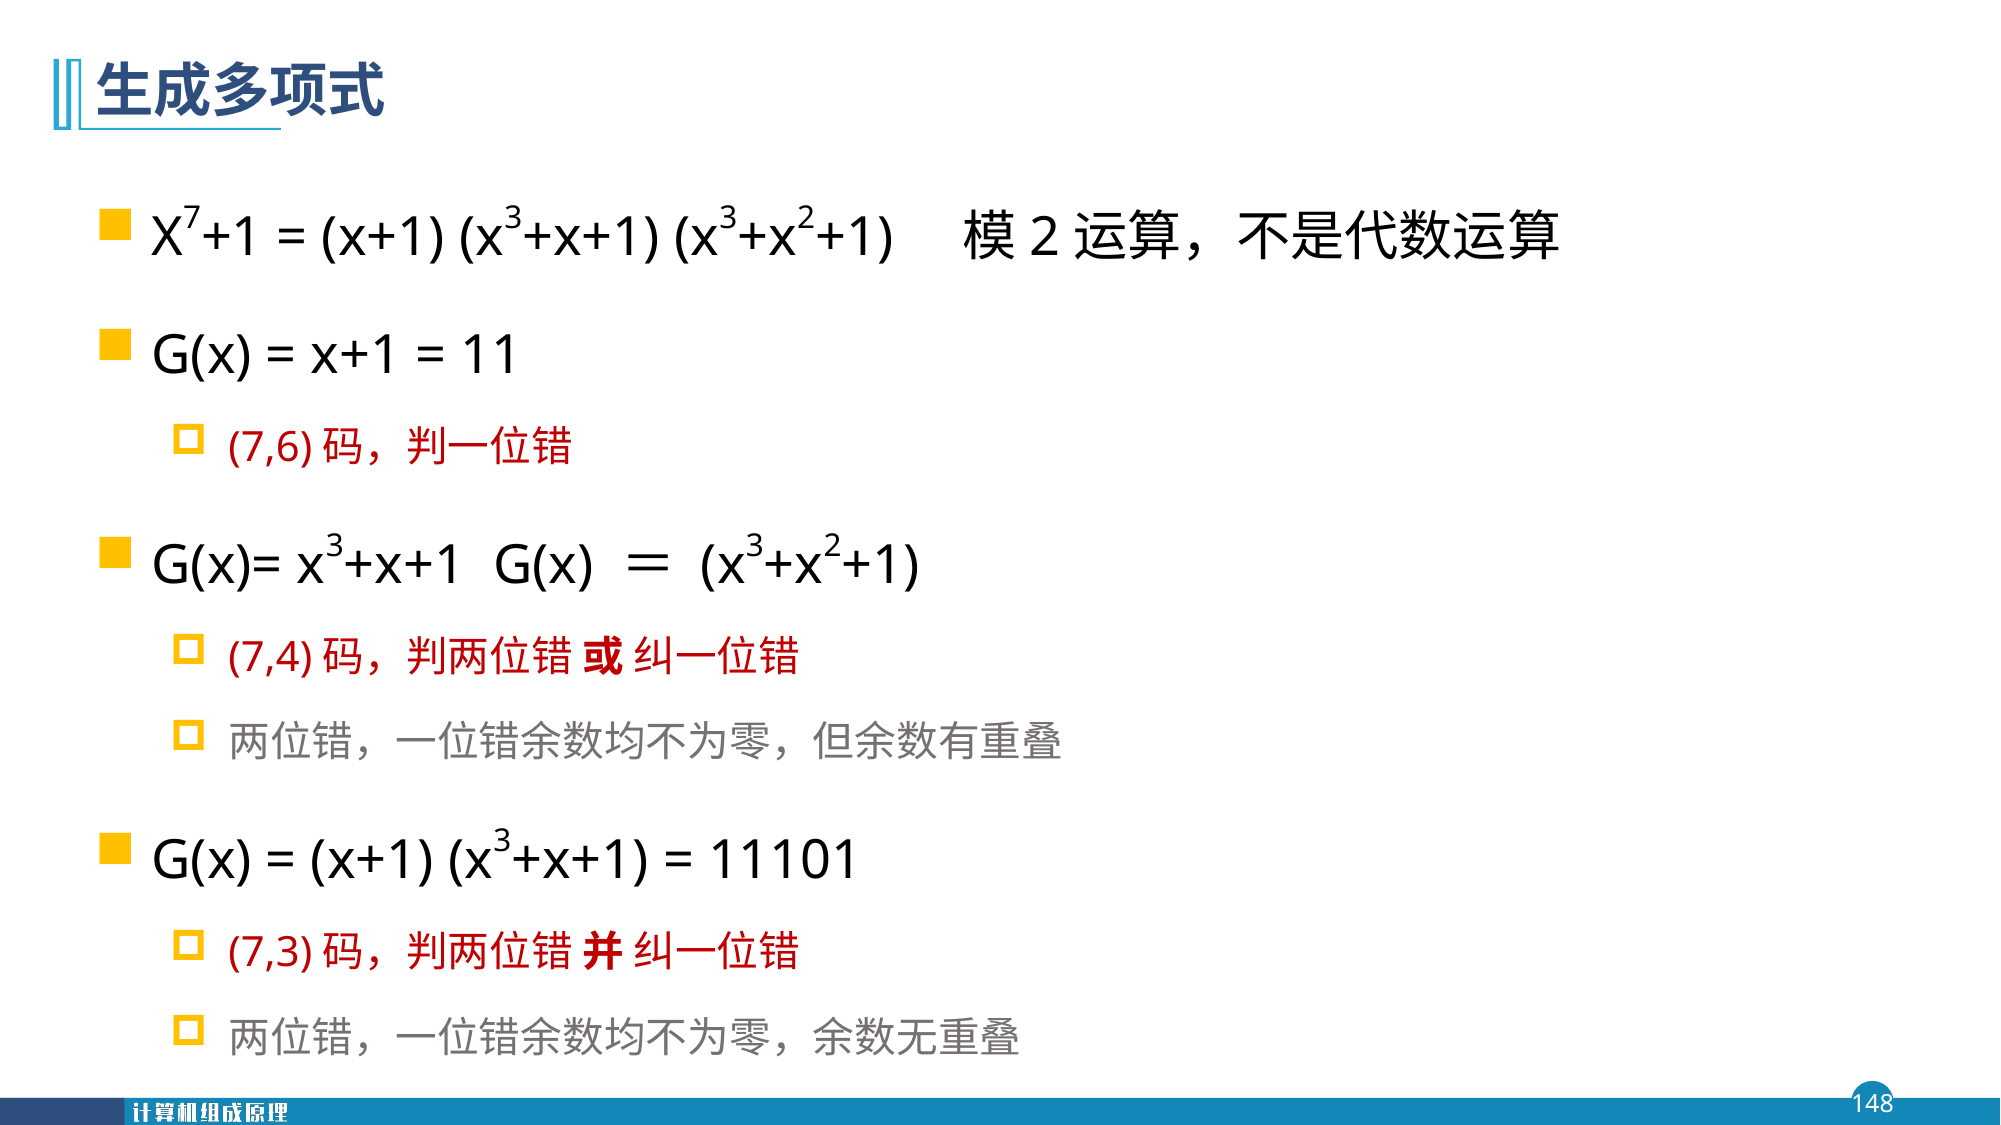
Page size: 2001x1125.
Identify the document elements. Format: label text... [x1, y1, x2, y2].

title 生成多项式 [80, 42, 1805, 144]
list X7+1 = (x+1) (x3+x+1) (x3+x2+1) 模2运算，不是代数运算 G(x) = x+1 = 11 (7,6)码，判一位错 G(x)= x3+x+1 G(x) ＝ (x3+x2+1) (7,4)码，判两位错 或 纠一位错 两位错，一位错余数均不为零，但余数有重叠 G(x) = (x+1) (x3+x+1) = 11101 (7,3)码，判两位错 并 纠一位错 两位错，一位错余数均不为零，余数无重叠 [80, 154, 1805, 1080]
